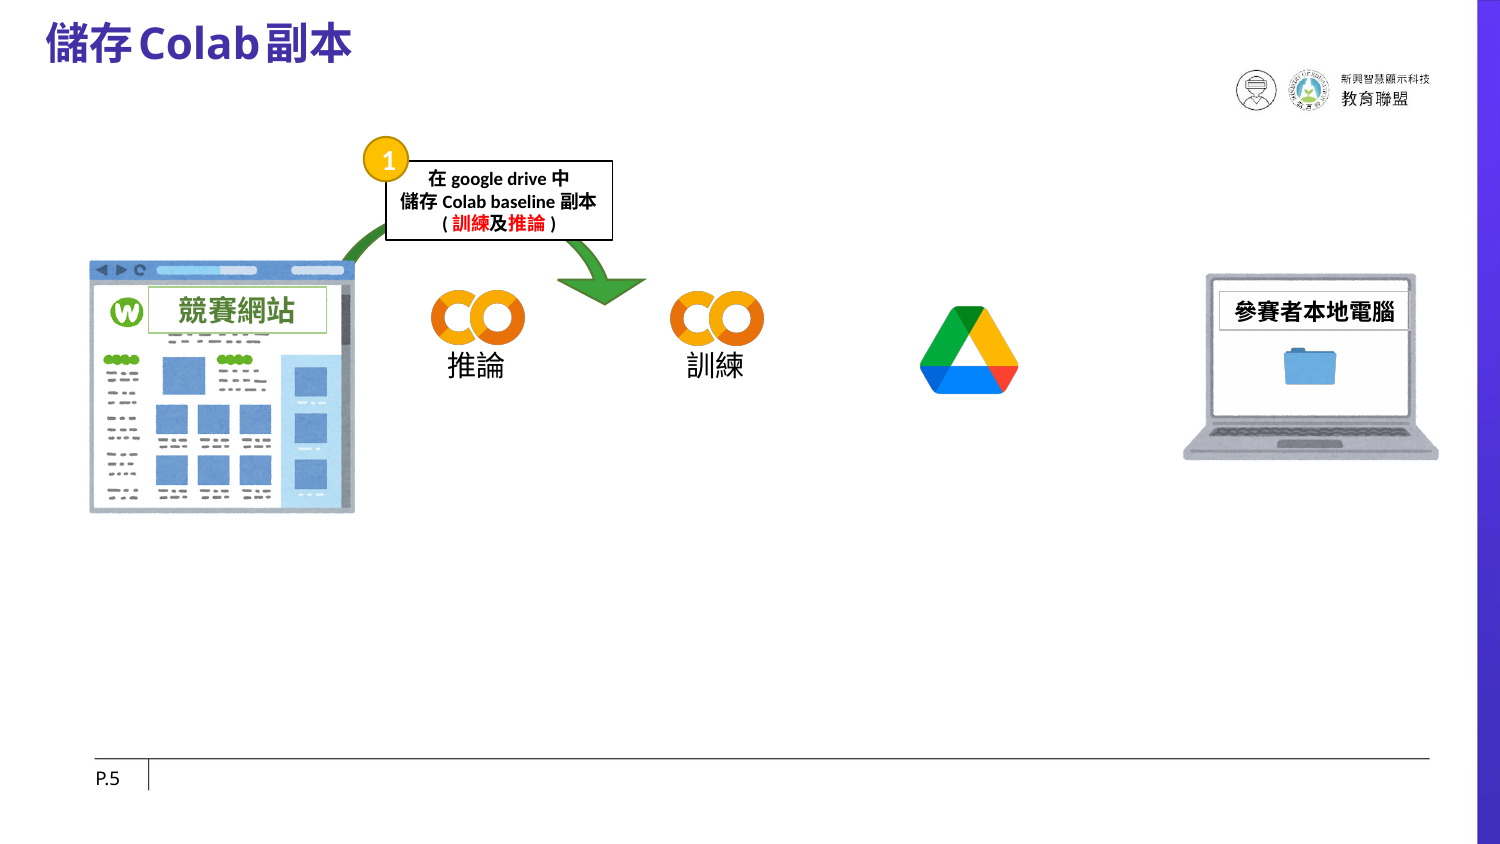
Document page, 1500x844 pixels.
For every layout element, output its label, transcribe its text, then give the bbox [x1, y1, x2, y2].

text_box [424, 287, 529, 389]
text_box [663, 287, 768, 389]
picture [0, 0, 1500, 844]
text_box [557, 249, 644, 305]
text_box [80, 252, 363, 523]
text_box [363, 136, 613, 241]
slide_number P.‹#› [84, 531, 187, 844]
title 儲存Colab副本 [34, 16, 1368, 76]
